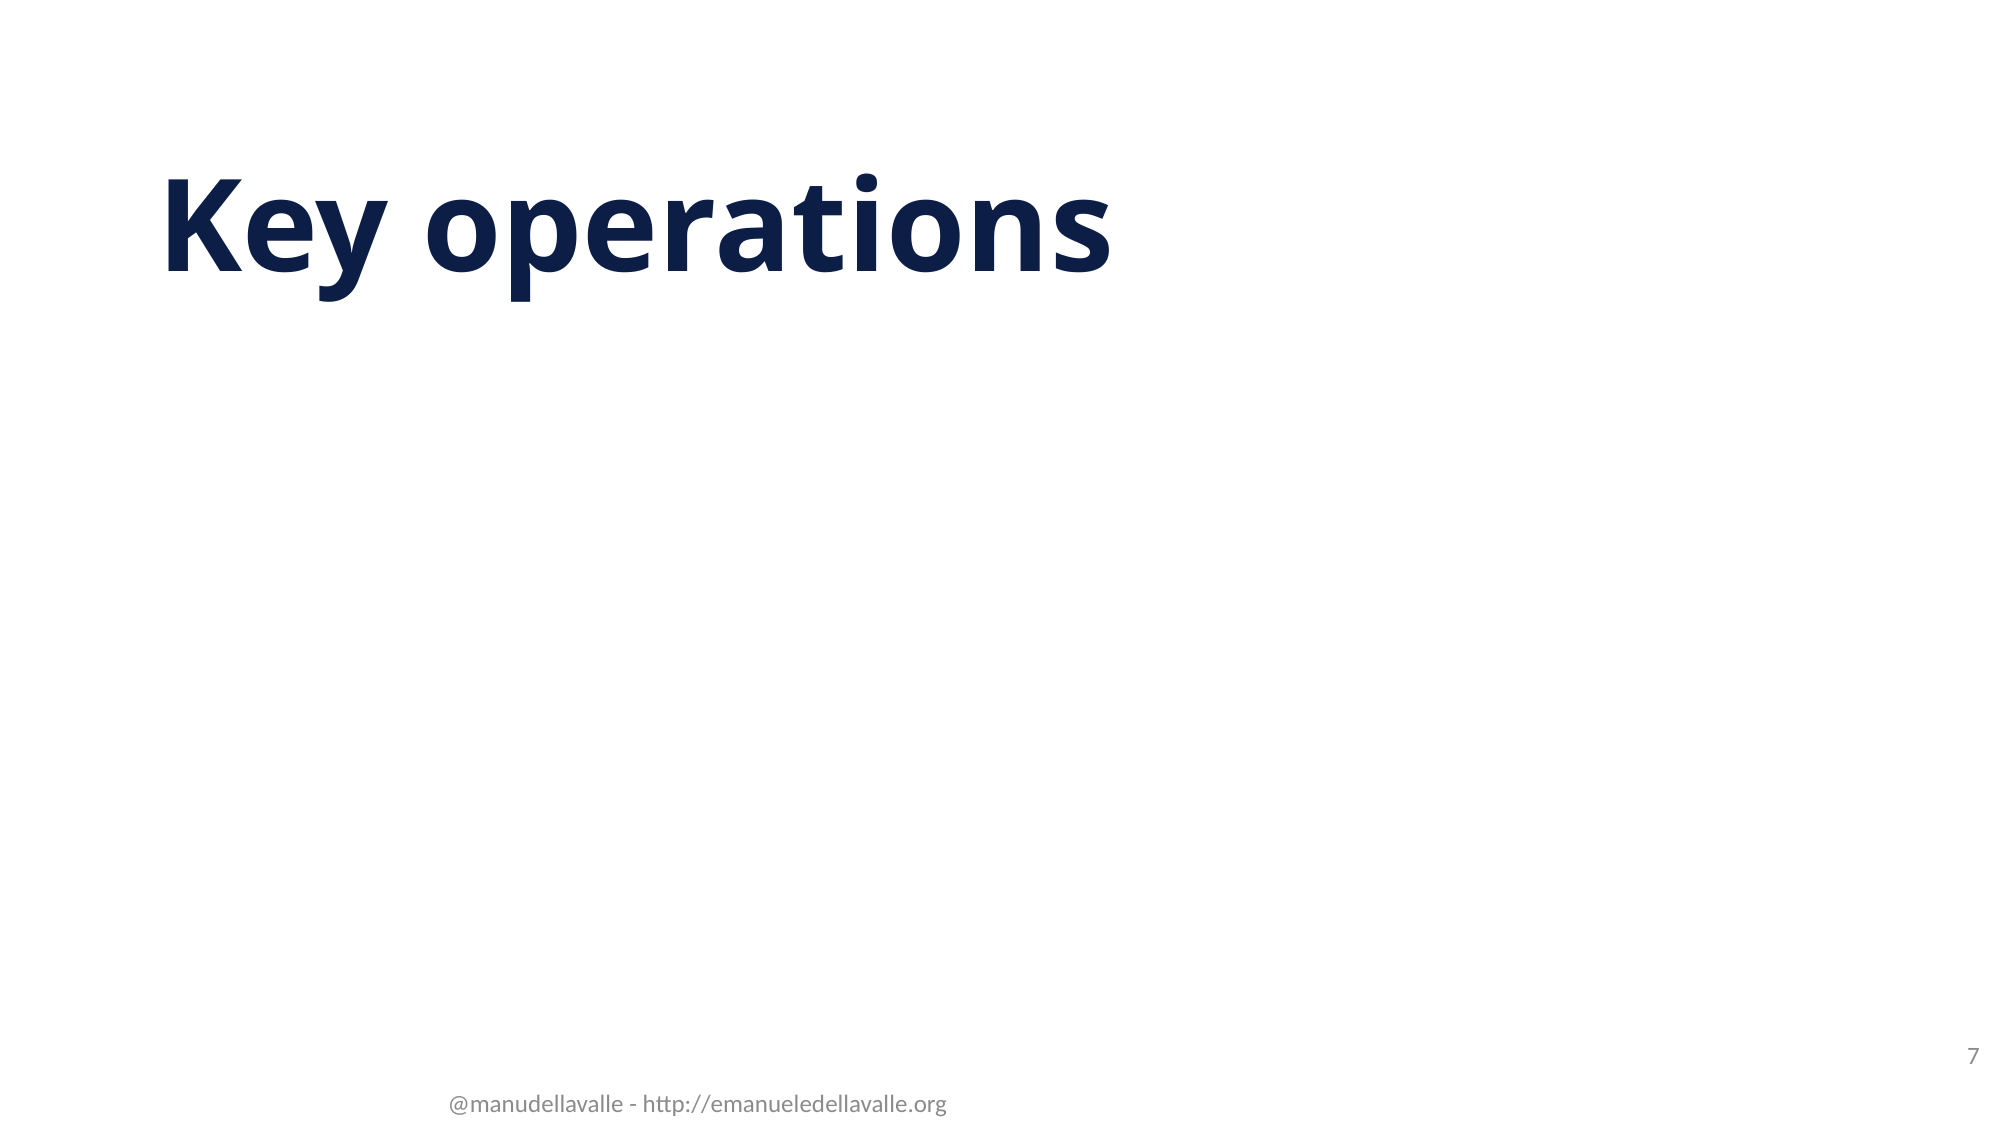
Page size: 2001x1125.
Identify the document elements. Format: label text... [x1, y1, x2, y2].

footer @manudellavalle - http://emanueledellavalle.org [0, 1080, 1396, 1125]
title Key operations [137, 150, 1863, 310]
slide_number 7 [1467, 955, 2000, 1125]
